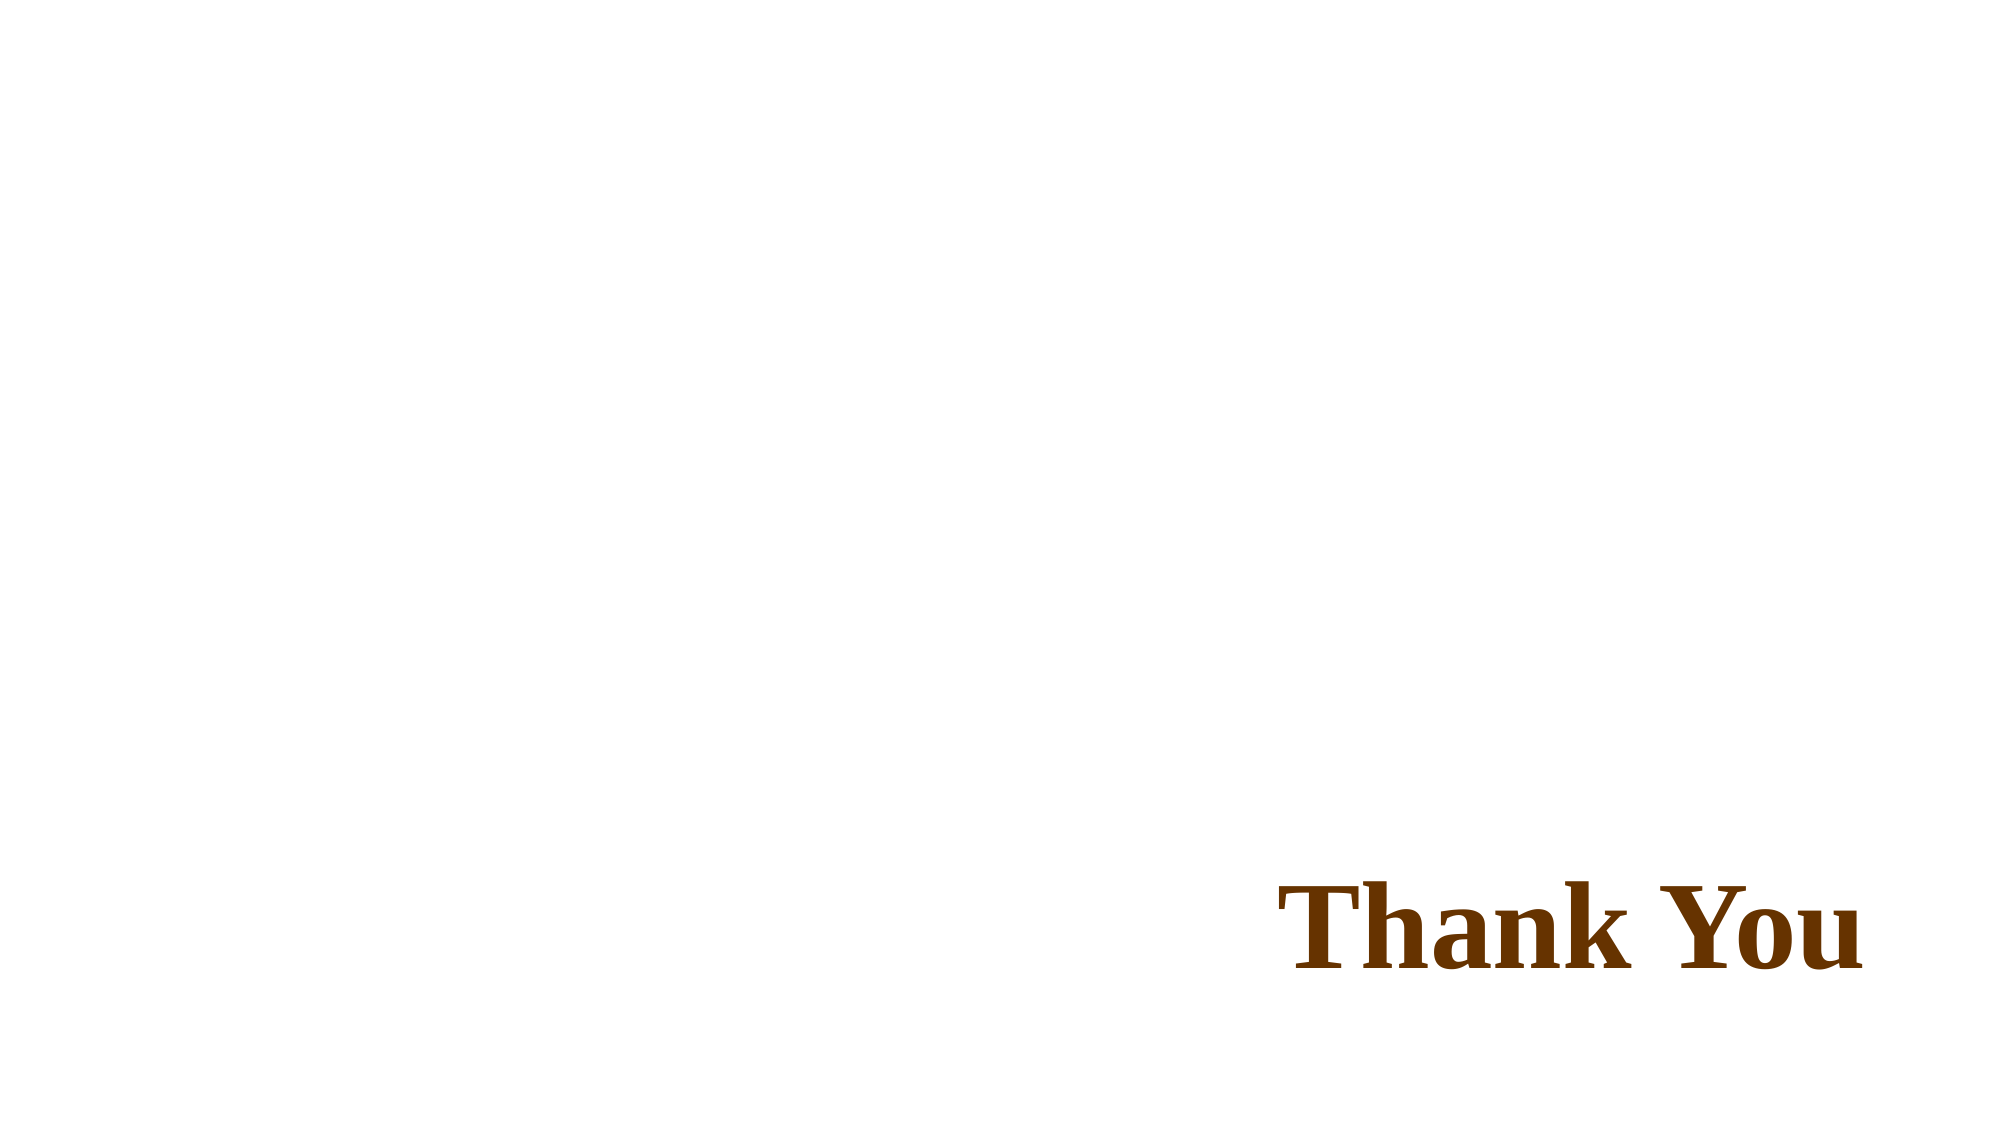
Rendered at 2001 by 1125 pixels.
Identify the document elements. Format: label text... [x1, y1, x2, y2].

list Thank You [1262, 852, 1910, 1004]
